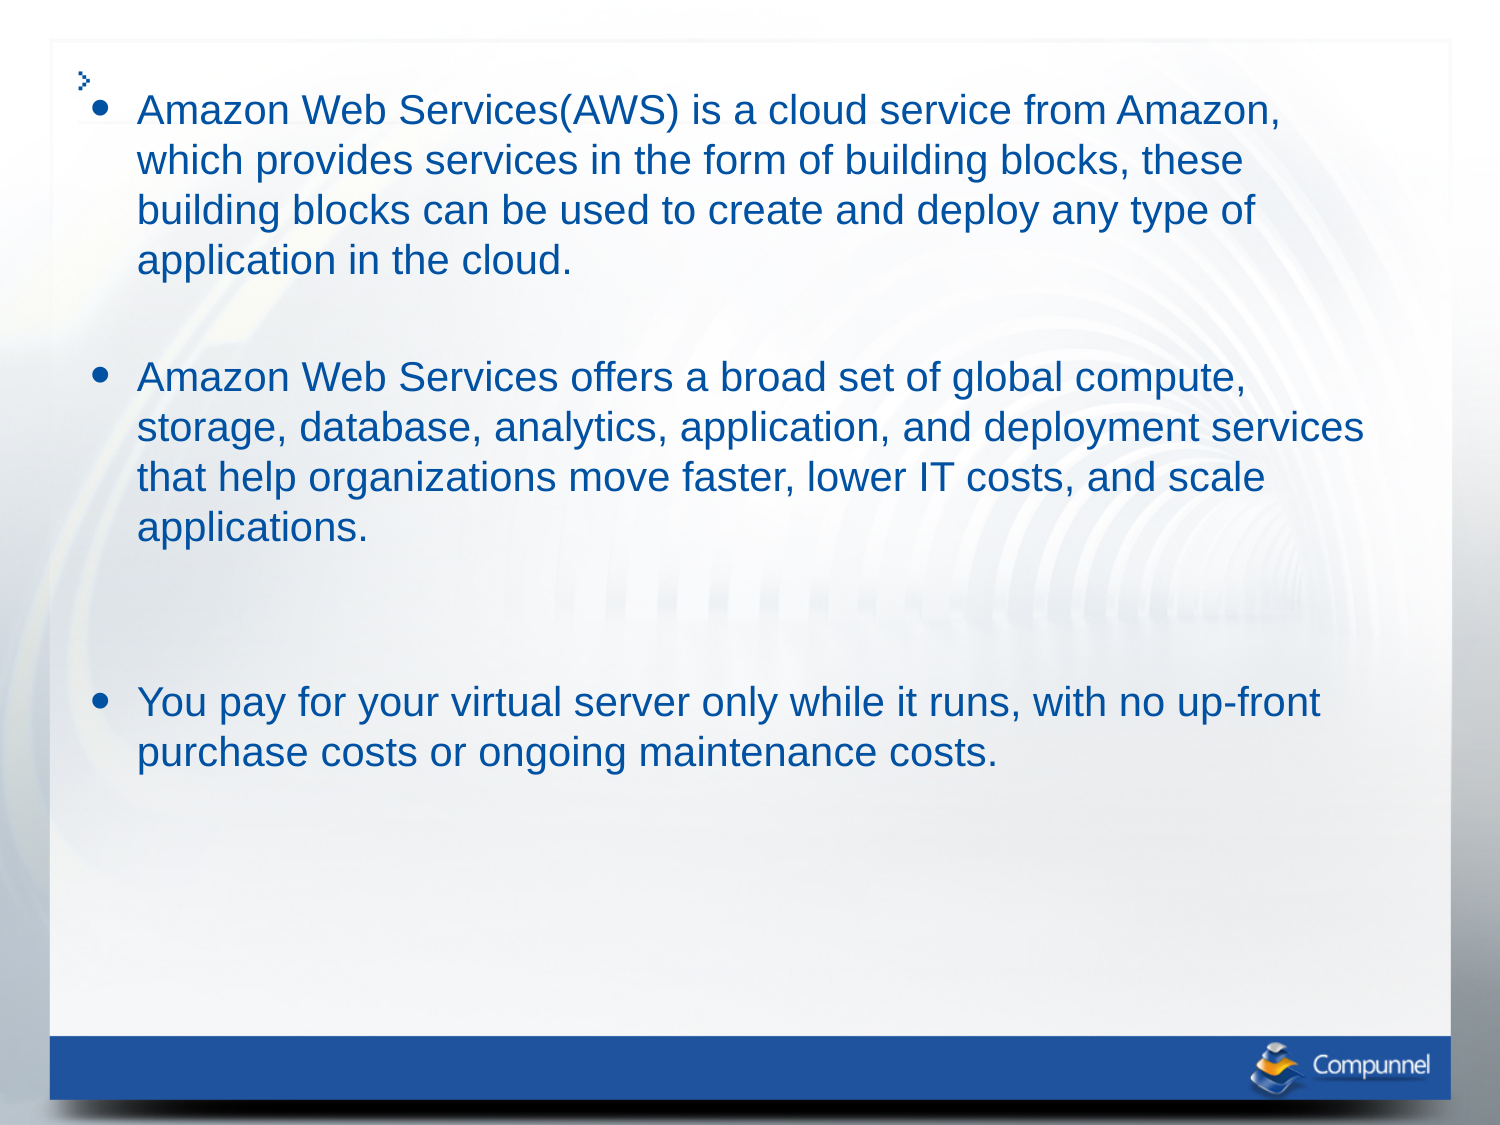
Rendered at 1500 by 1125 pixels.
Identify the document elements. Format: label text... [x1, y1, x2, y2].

picture [0, 0, 1500, 1125]
list Amazon Web Services(AWS) is a cloud service from Amazon, which provides services in the form of building blocks, these building blocks can be used to create and deploy any type of application in the cloud. Amazon Web Services offers a broad set of global compute, storage, database, analytics, application, and deployment services that help organizations move faster, lower IT costs, and scale applications. You pay for your virtual server only while it runs, with no up-front purchase costs or ongoing maintenance costs. [75, 75, 1413, 1038]
